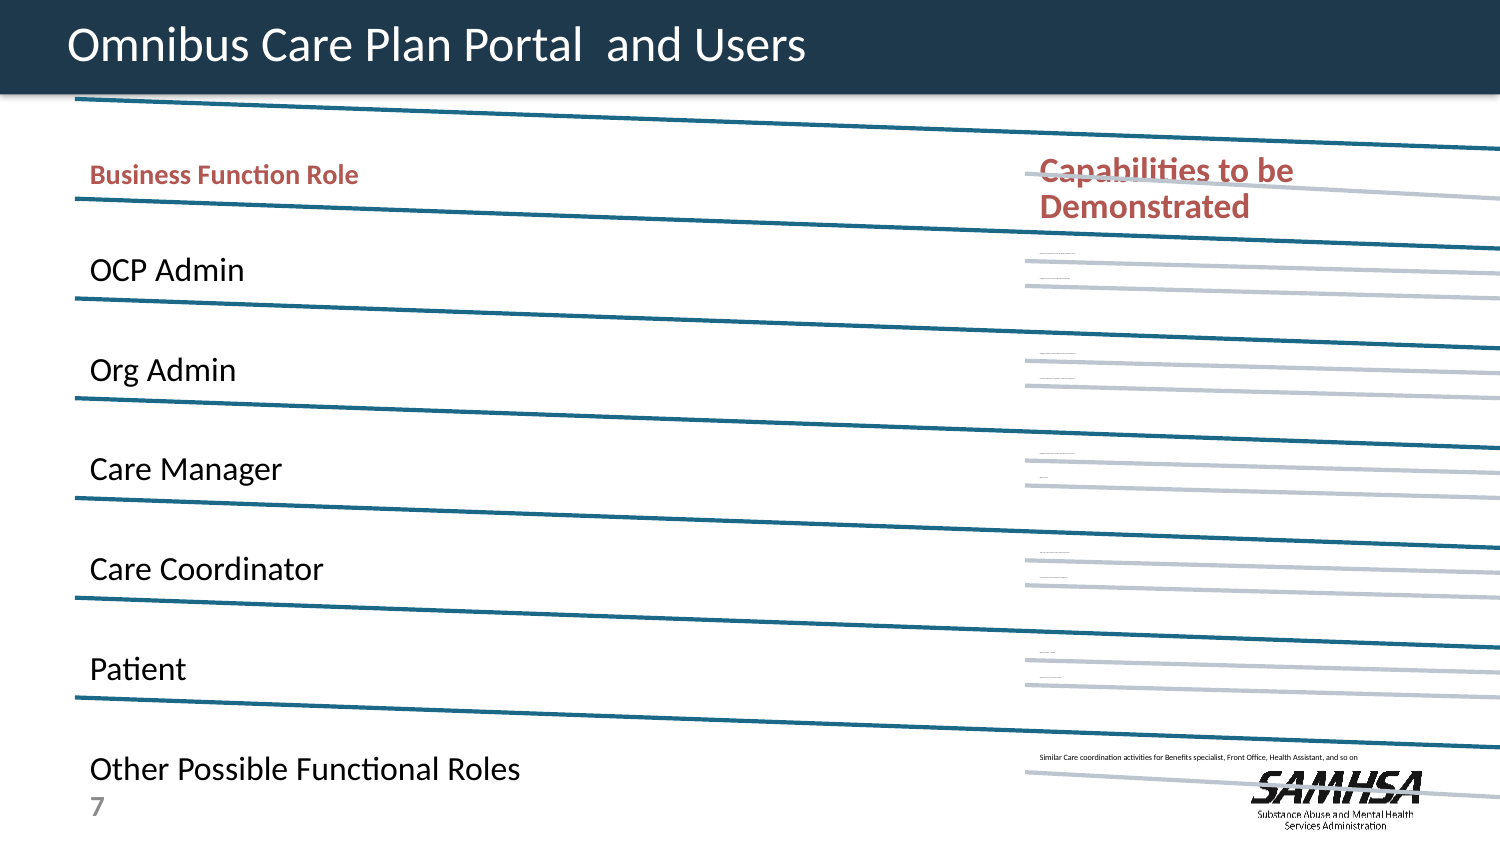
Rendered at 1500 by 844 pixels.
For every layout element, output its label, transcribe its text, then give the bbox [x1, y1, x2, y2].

picture [1249, 798, 1425, 835]
title Omnibus Care Plan Portal and Users [52, 8, 1425, 86]
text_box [74, 98, 1500, 798]
slide_number 7 [75, 806, 413, 827]
